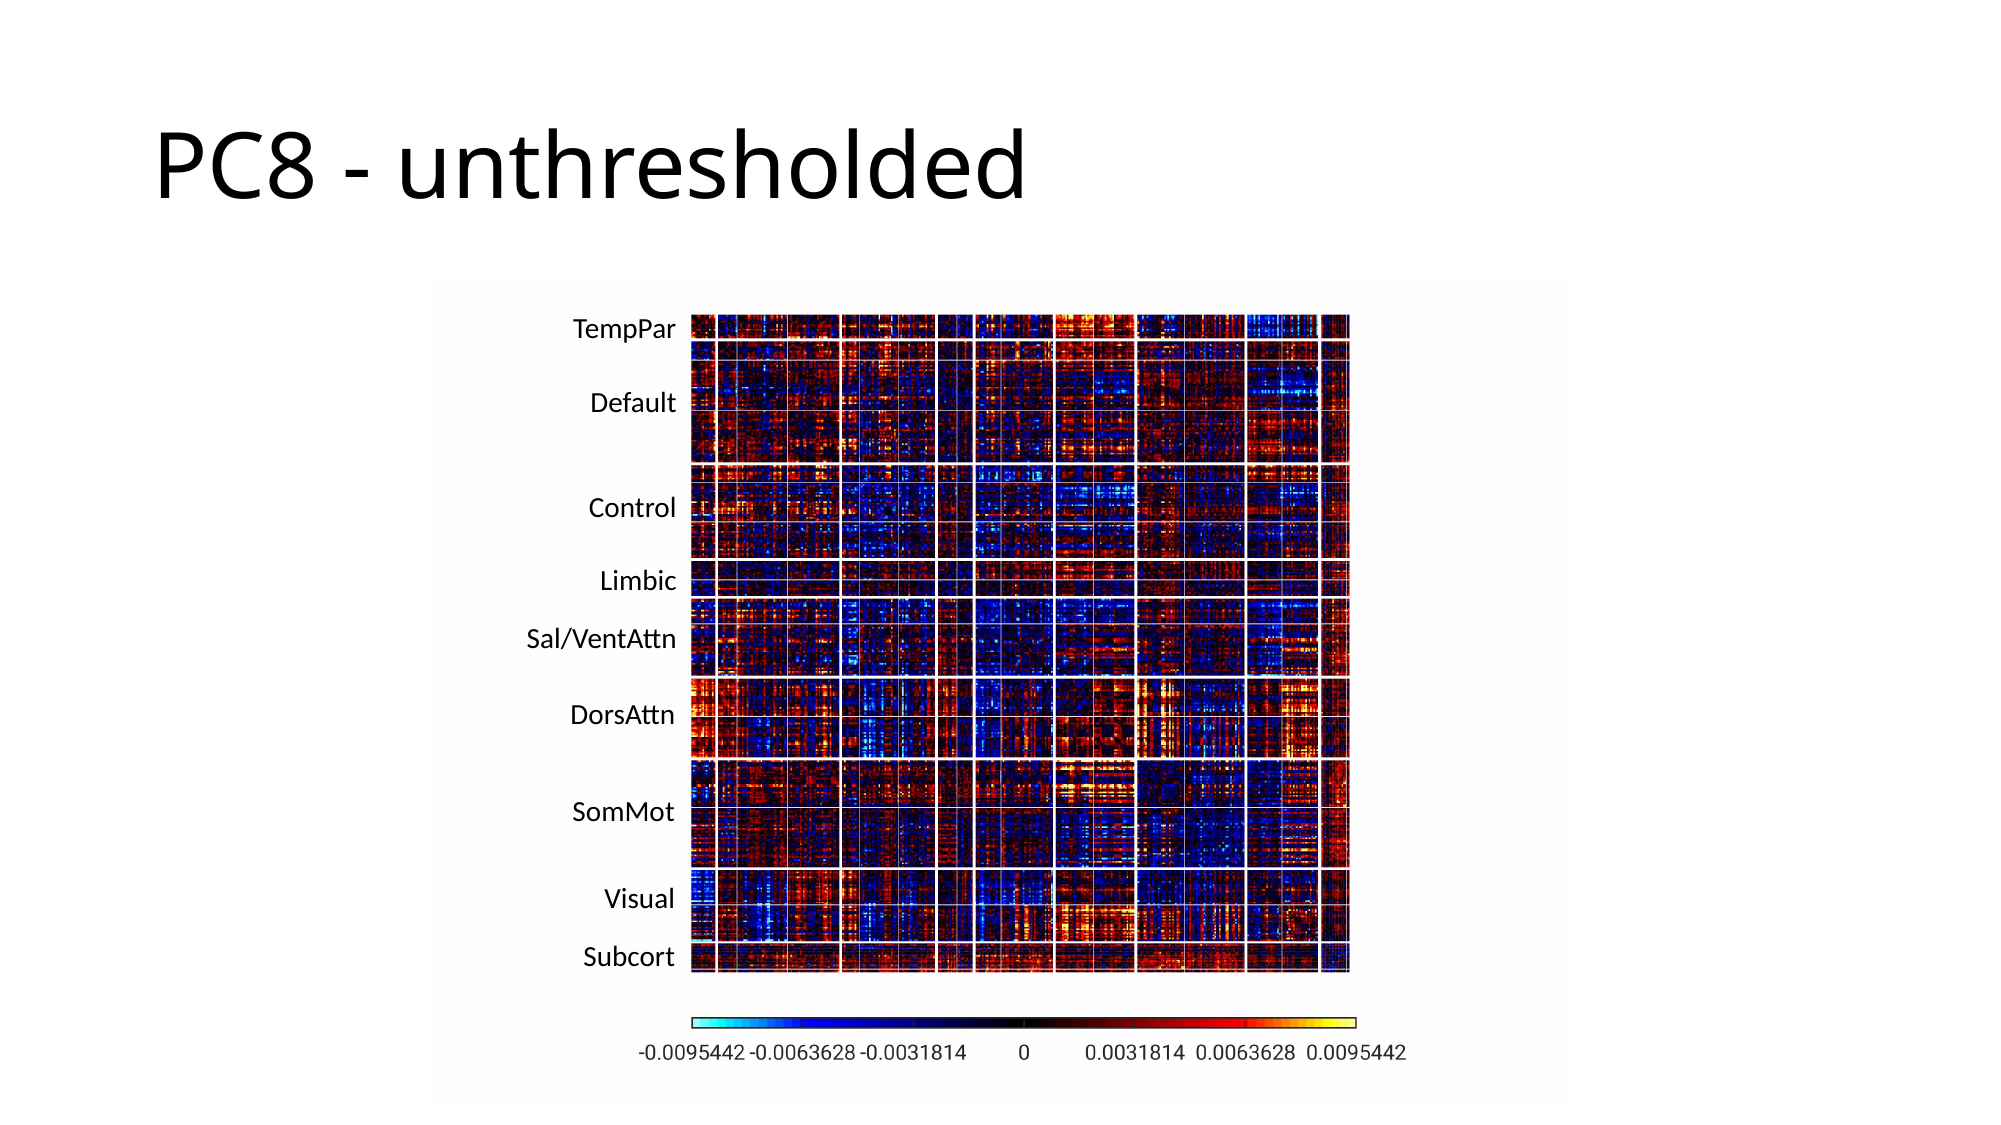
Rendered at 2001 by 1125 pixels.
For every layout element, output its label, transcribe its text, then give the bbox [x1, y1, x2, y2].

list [429, 277, 1571, 1105]
title PC8 - unthresholded [137, 59, 1863, 278]
